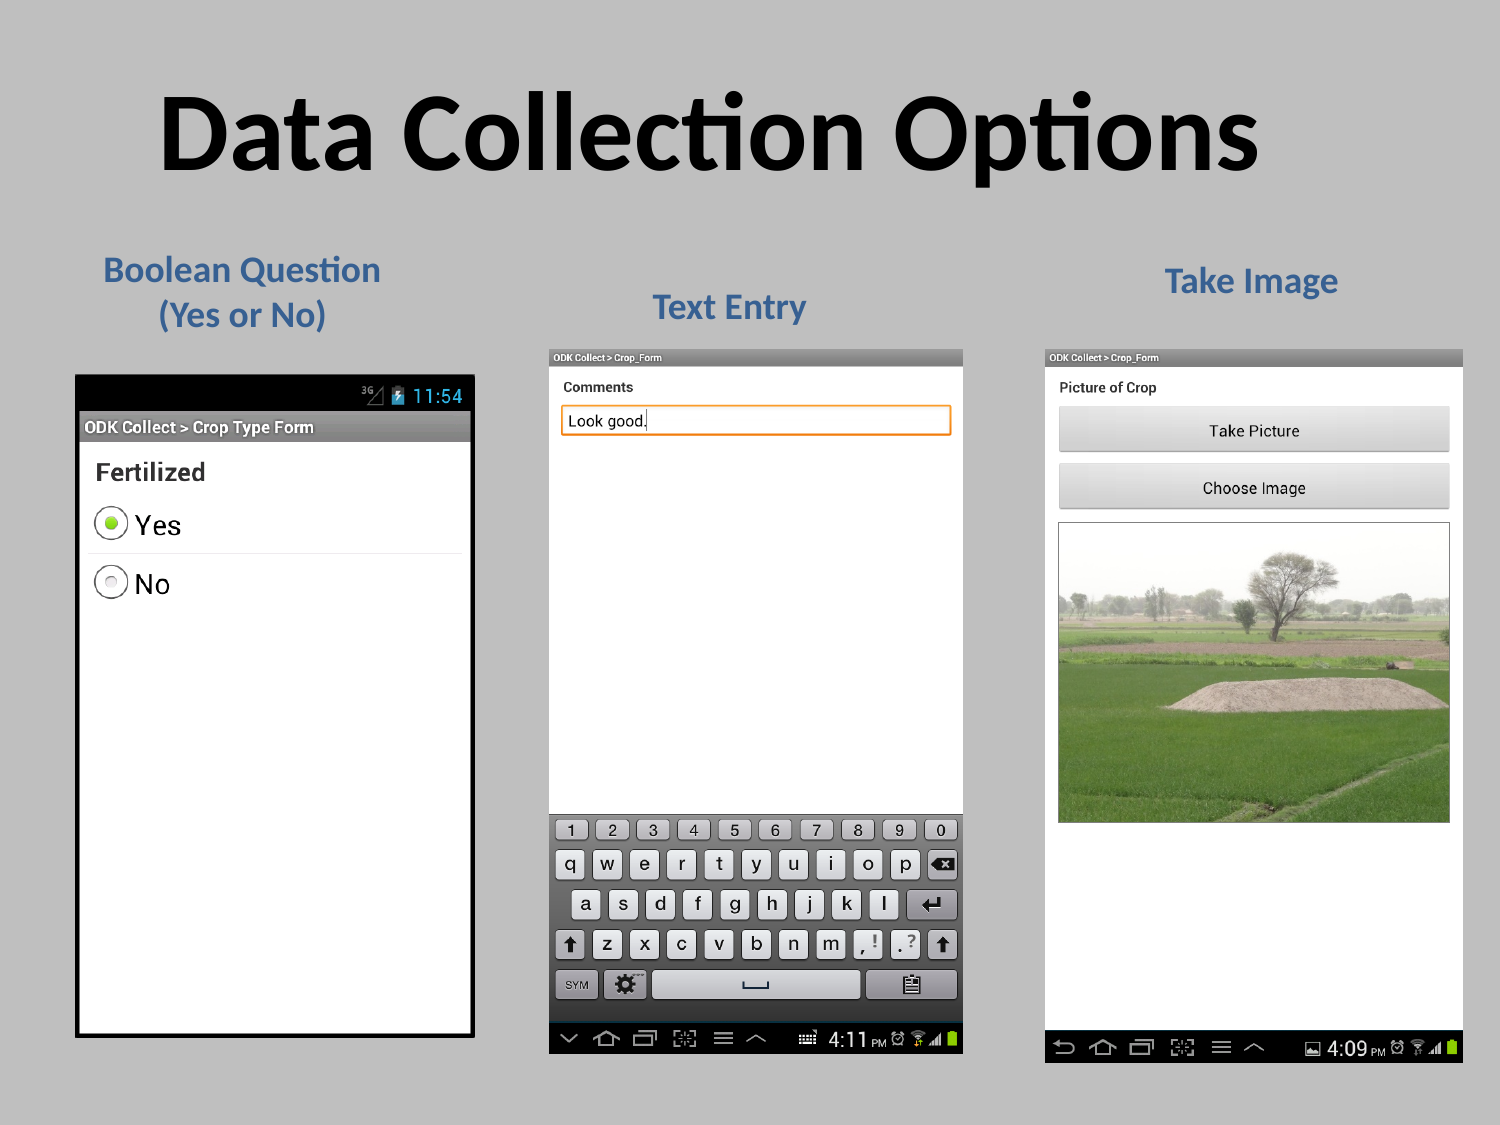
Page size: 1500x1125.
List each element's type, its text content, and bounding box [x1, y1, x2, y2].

text_box Take Image [1149, 248, 1425, 309]
text_box Data Collection Options [143, 49, 1277, 200]
picture [549, 349, 963, 1055]
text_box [1044, 349, 1463, 1063]
picture [74, 374, 476, 1038]
text_box Text Entry [562, 274, 898, 335]
text_box Boolean Question (Yes or No) [74, 237, 411, 343]
